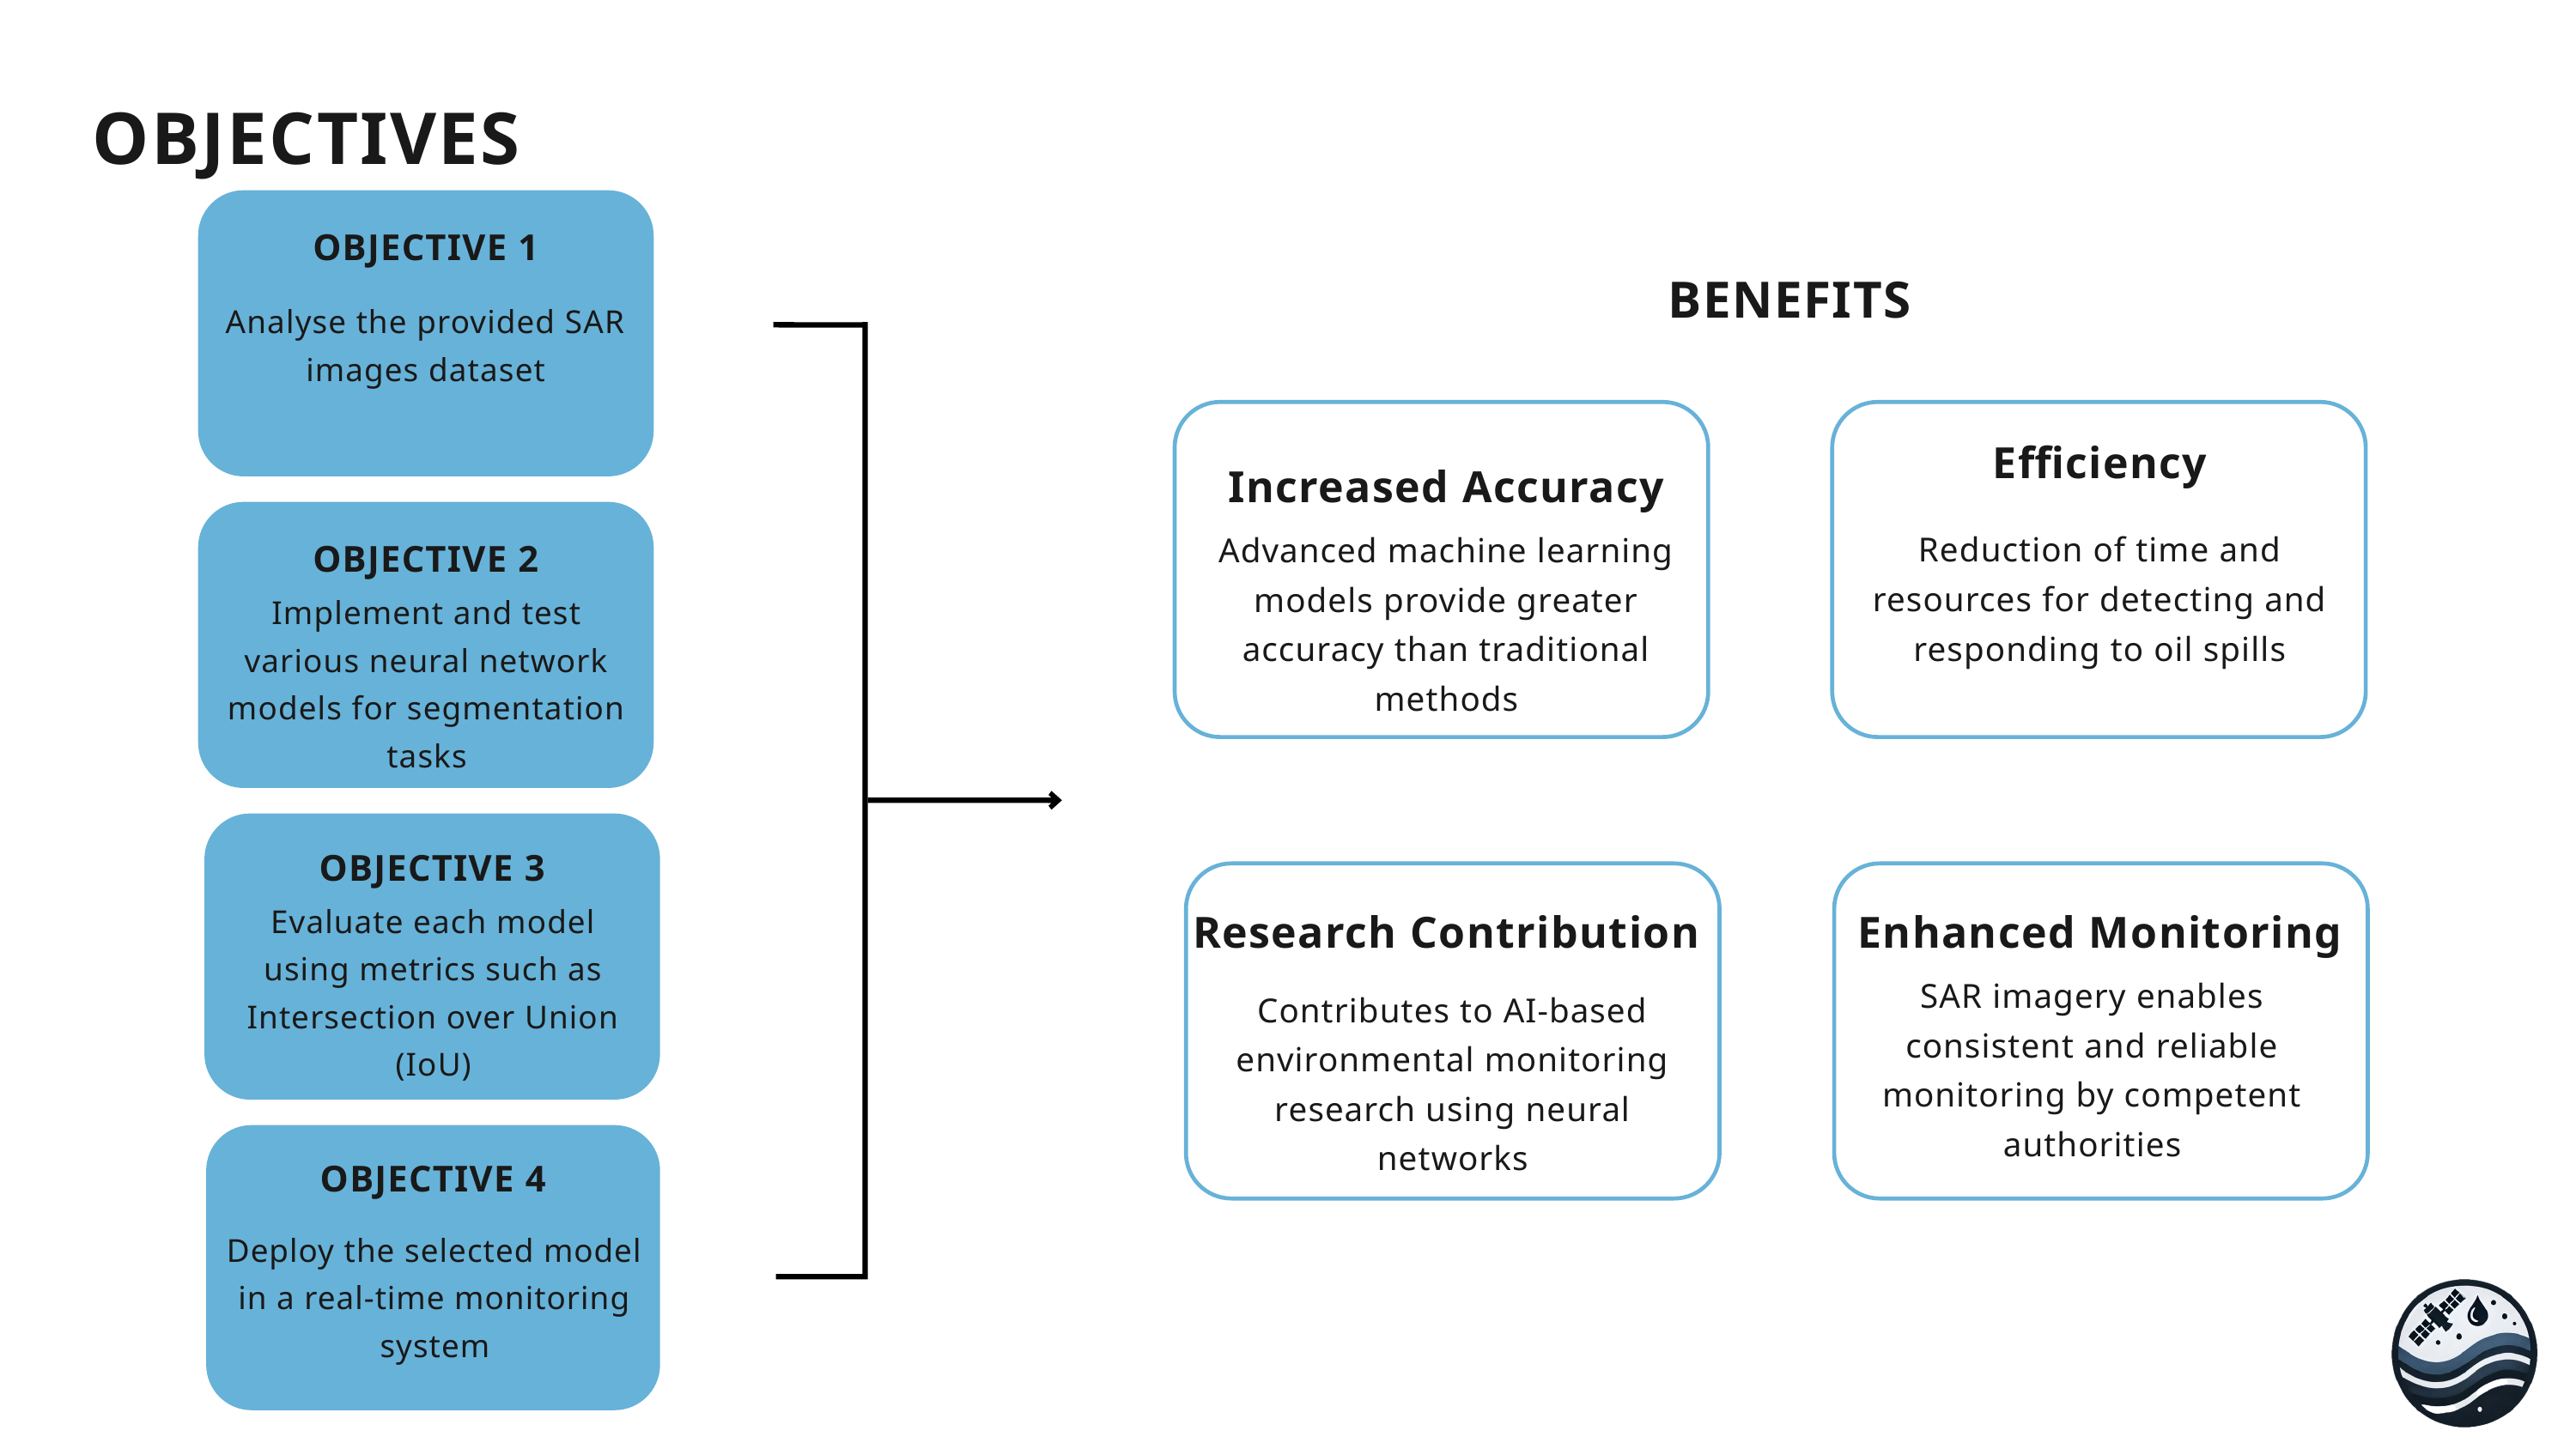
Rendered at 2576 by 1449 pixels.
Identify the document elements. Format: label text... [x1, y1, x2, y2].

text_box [205, 1125, 660, 1411]
text_box OBJECTIVES [92, 84, 923, 179]
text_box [1185, 863, 1720, 1199]
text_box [1832, 401, 2366, 737]
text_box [197, 190, 654, 477]
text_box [1174, 401, 1709, 737]
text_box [1833, 863, 2368, 1199]
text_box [197, 501, 654, 789]
text_box BENEFITS [1657, 252, 1922, 328]
text_box [2352, 1240, 2576, 1449]
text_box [204, 813, 660, 1100]
